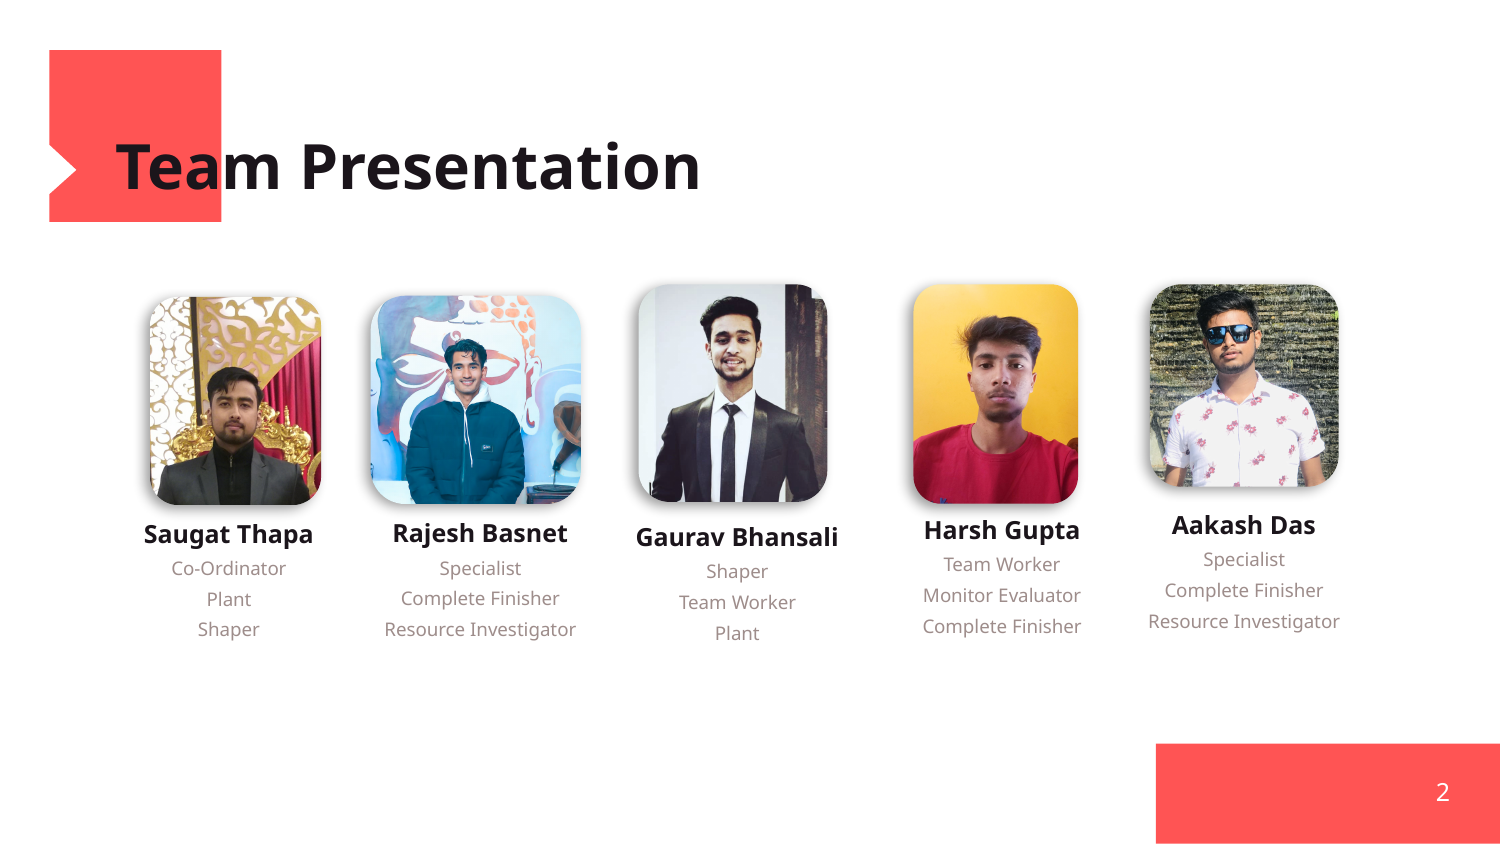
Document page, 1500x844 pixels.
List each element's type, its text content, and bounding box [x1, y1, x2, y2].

picture [1149, 284, 1339, 487]
text_box Gaurav Bhansali Shaper Team Worker Plant [619, 521, 856, 639]
title Team Presentation [115, 137, 957, 203]
picture [149, 296, 322, 506]
picture [464, 414, 468, 434]
text_box Saugat Thapa Co-Ordinator Plant Shaper [110, 518, 348, 656]
text_box Harsh Gupta Team Worker Monitor Evaluator Complete Finisher [883, 514, 1121, 652]
picture [885, 284, 1106, 504]
text_box Rajesh Basnet Specialist Complete Finisher Resource Investigator [361, 517, 599, 656]
picture [638, 284, 828, 503]
text_box Aakash Das Specialist Complete Finisher Resource Investigator [1125, 509, 1363, 647]
picture [370, 295, 582, 505]
slide_number 2 [1350, 743, 1450, 844]
